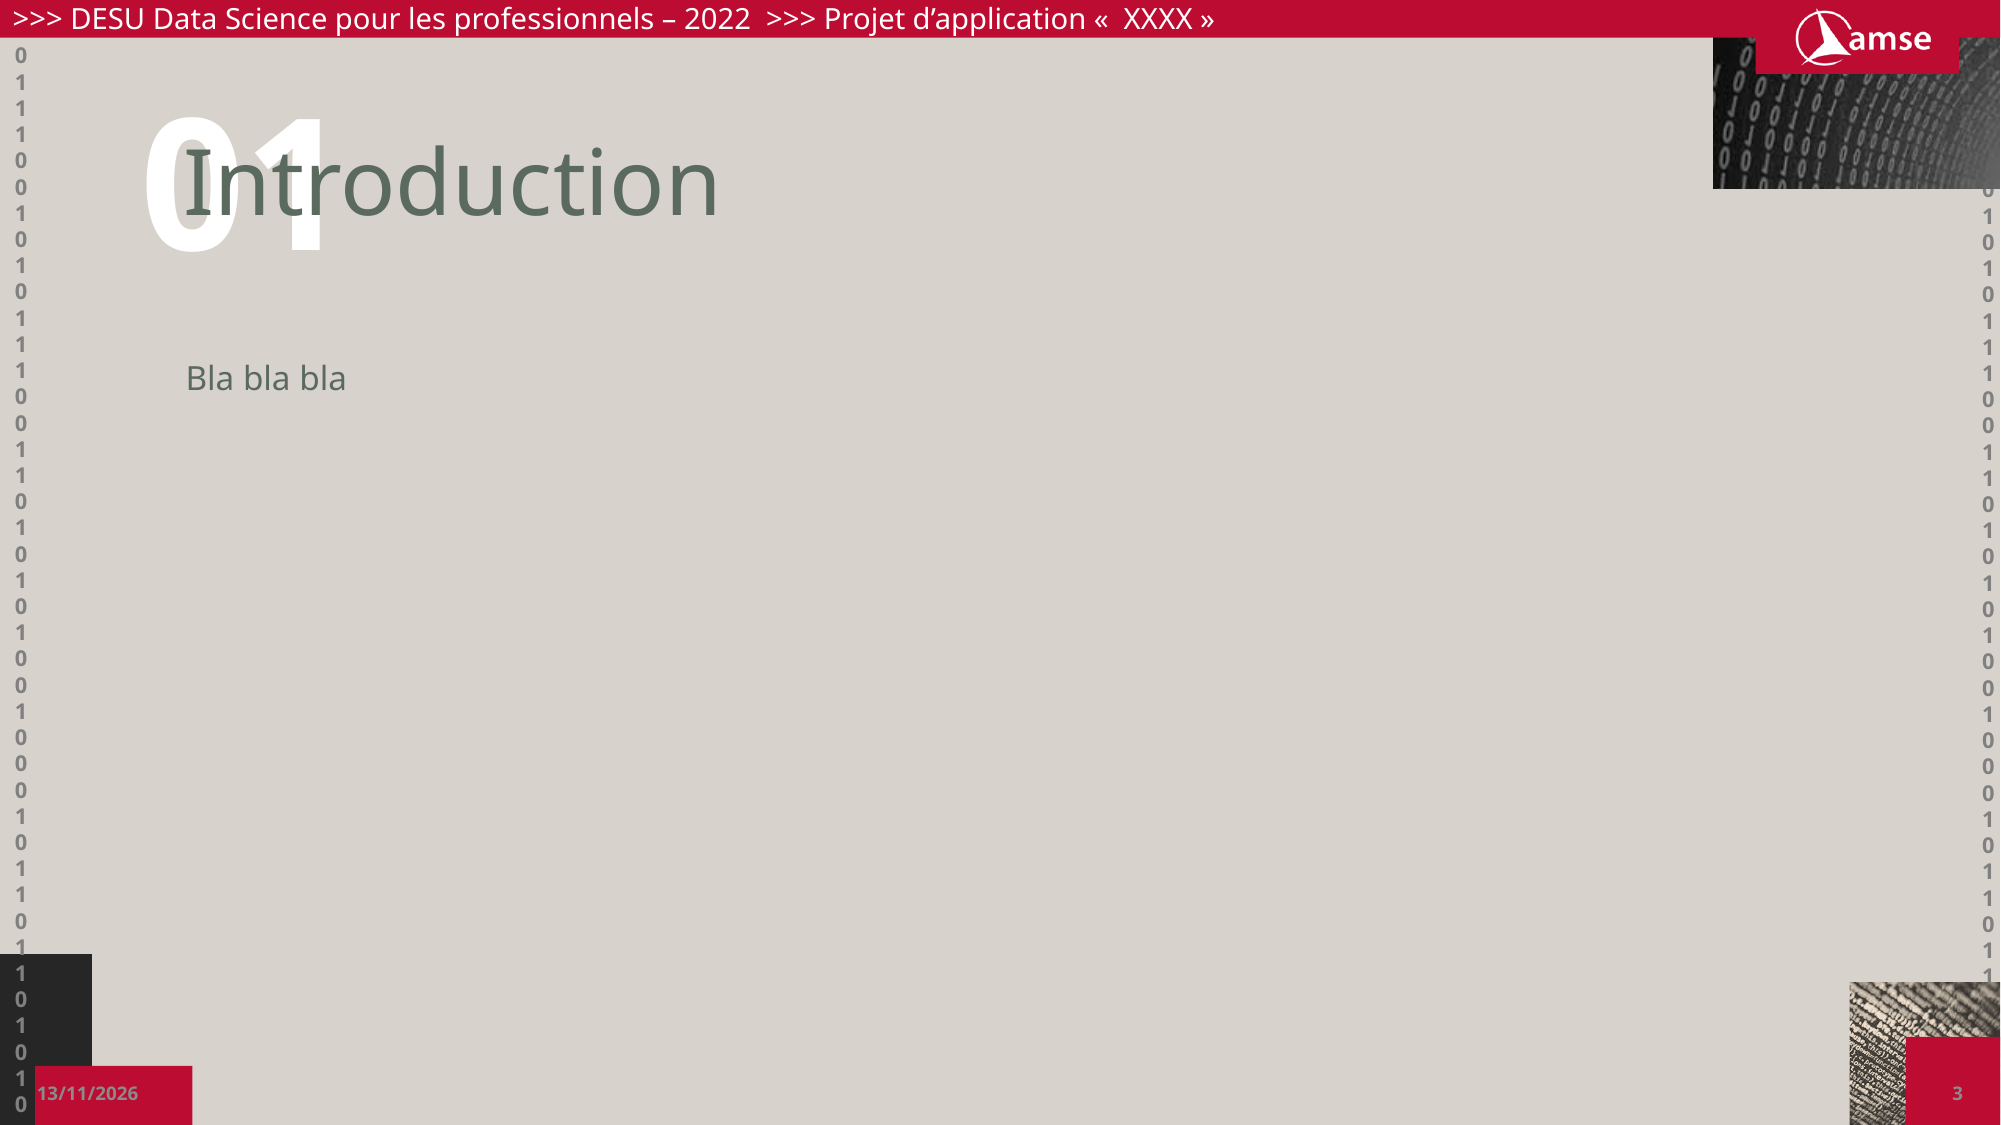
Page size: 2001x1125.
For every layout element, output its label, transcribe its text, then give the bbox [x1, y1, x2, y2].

picture [0, 954, 92, 1125]
list 01 [124, 84, 610, 304]
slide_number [21, 1064, 472, 1124]
picture [1755, 0, 1959, 74]
list Bla bla bla [170, 329, 1813, 1050]
slide_number 3 [1528, 1064, 1979, 1124]
title Introduction [168, 76, 815, 297]
